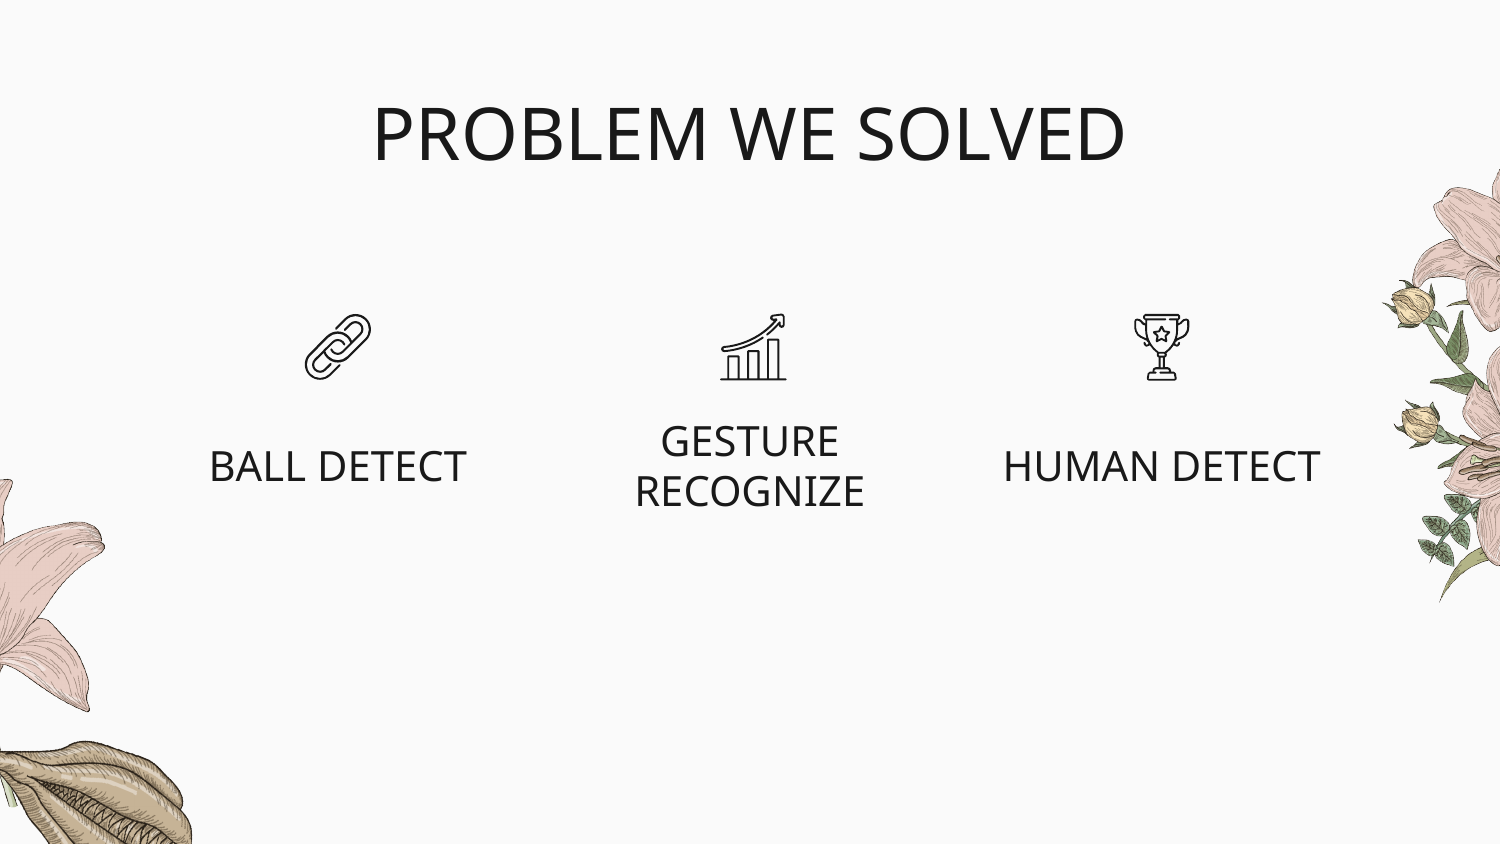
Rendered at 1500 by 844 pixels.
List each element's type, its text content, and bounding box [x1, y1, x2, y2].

subtitle GESTURE RECOGNIZE [543, 399, 955, 531]
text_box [1134, 313, 1190, 381]
title PROBLEM WE SOLVED [118, 72, 1382, 167]
subtitle HUMAN DETECT [955, 398, 1368, 531]
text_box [719, 313, 787, 381]
picture [1233, 9, 1500, 675]
subtitle BALL DETECT [131, 399, 543, 531]
picture [0, 431, 334, 844]
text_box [303, 313, 373, 381]
